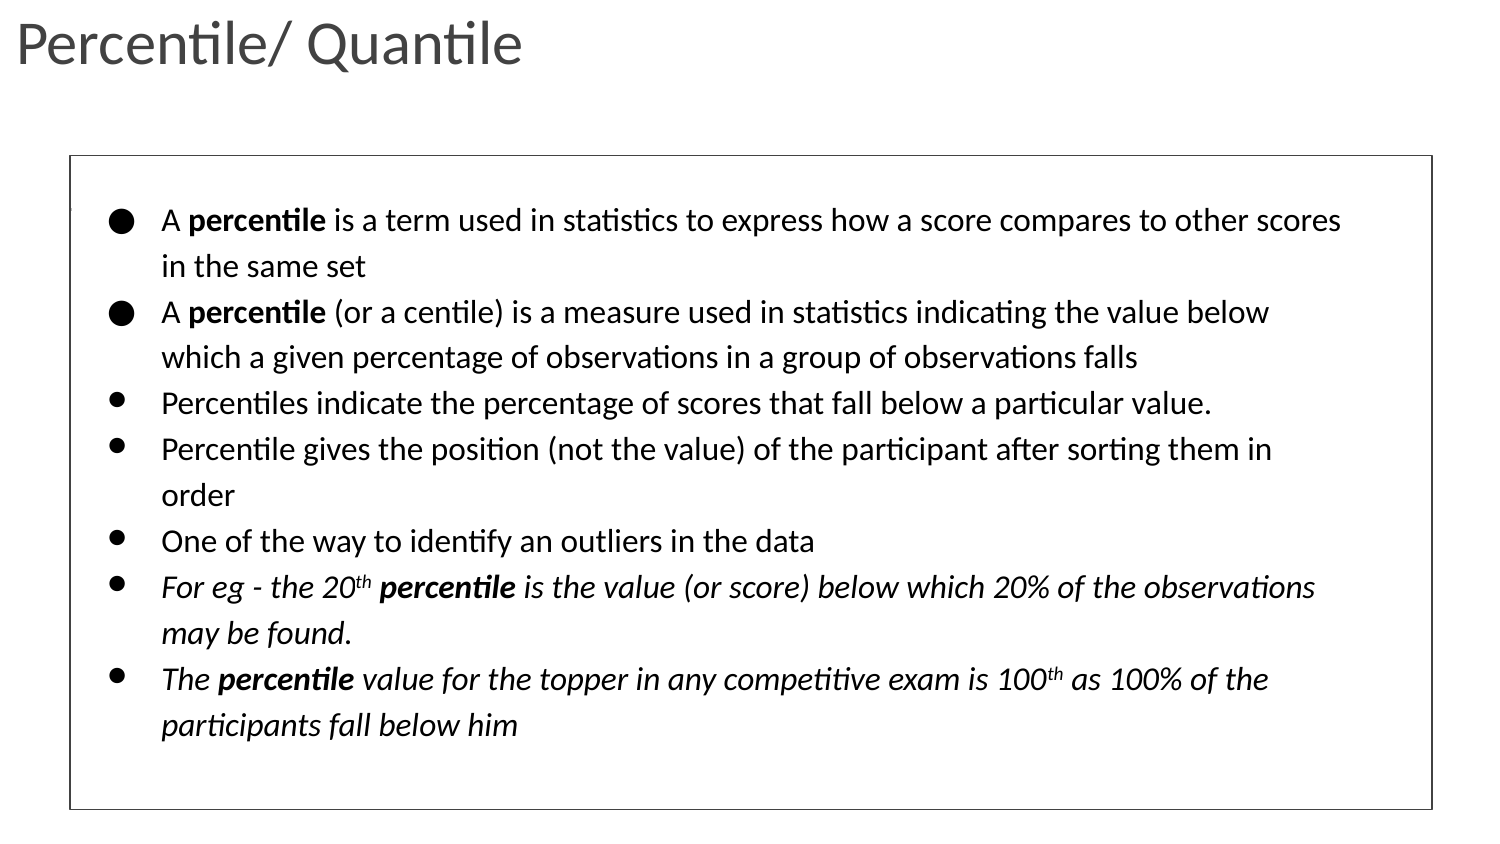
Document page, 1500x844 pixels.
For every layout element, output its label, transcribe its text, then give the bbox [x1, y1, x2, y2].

list A percentile is a term used in statistics to express how a score compares to other scores in the same set A percentile (or a centile) is a measure used in statistics indicating the value below which a given percentage of observations in a group of observations falls Percentiles indicate the percentage of scores that fall below a particular value. Percentile gives the position (not the value) of the participant after sorting them in order One of the way to identify an outliers in the data For eg - the 20th percentile is the value (or score) below which 20% of the observations may be found. The percentile value for the topper in any competitive exam is 100th as 100% of the participants fall below him [71, 177, 1362, 740]
title Percentile/ Quantile [1, 0, 1399, 92]
text_box [70, 155, 1432, 810]
